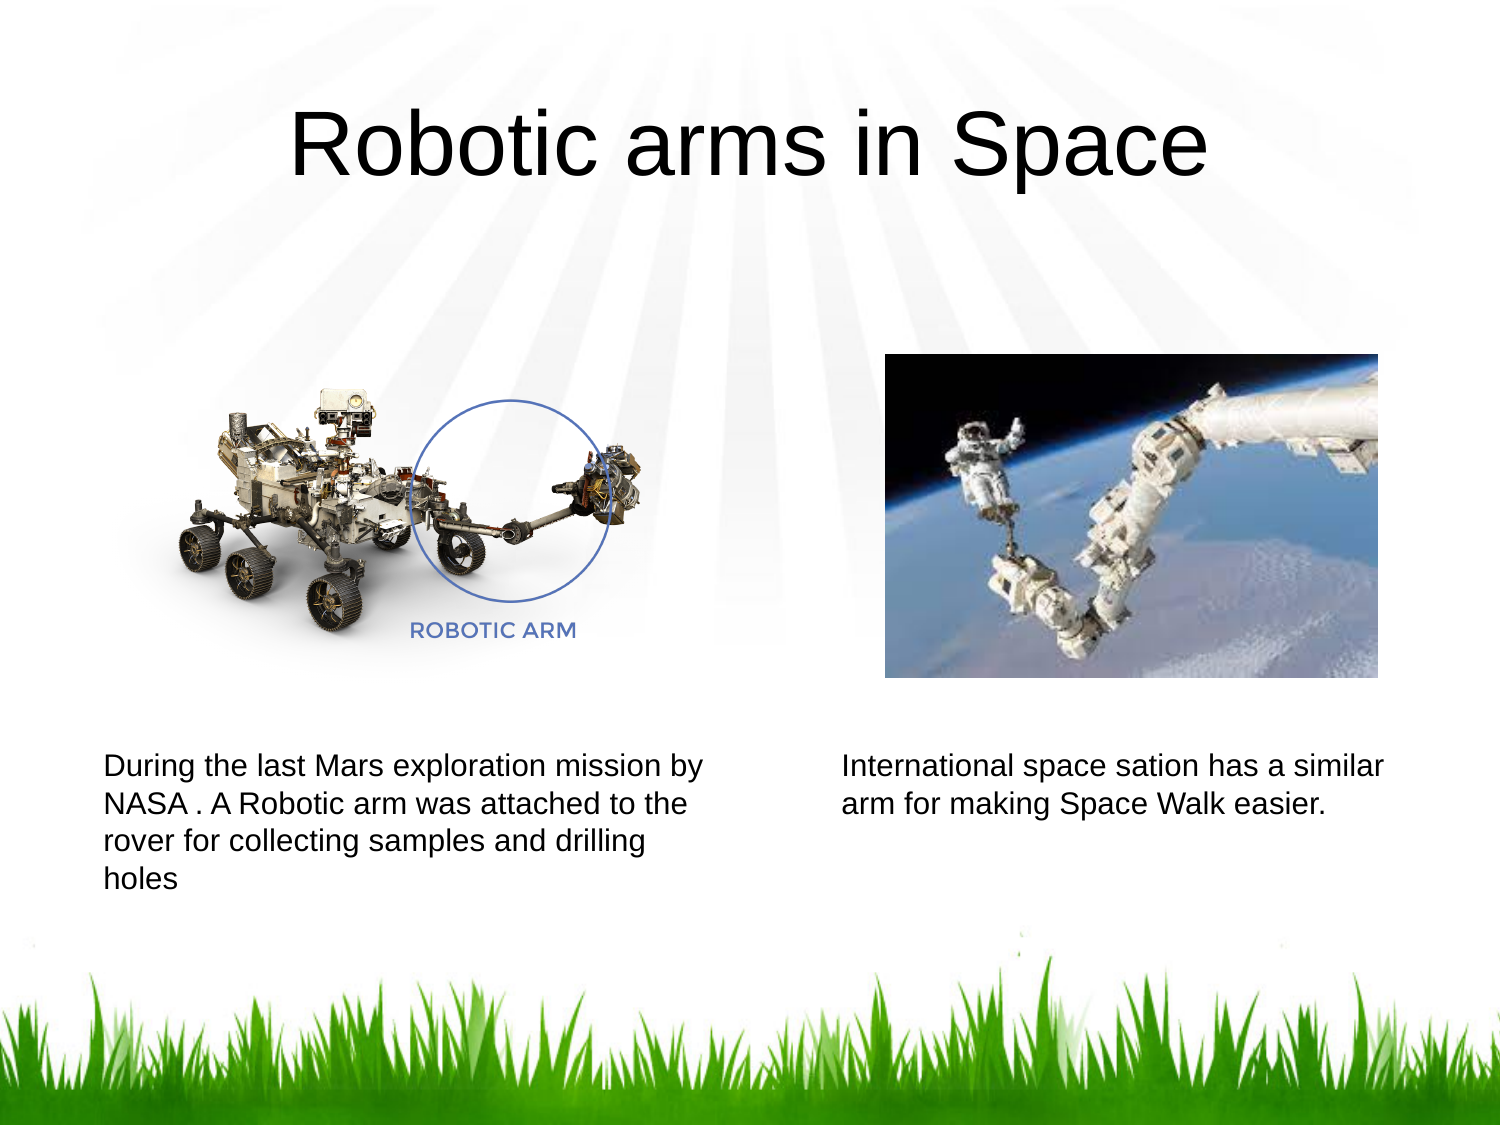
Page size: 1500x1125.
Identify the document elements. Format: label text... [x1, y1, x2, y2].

title Robotic arms in Space [75, 44, 1425, 233]
picture [0, 0, 1500, 1125]
text_box International space sation has a similar arm for making Space Walk easier. [826, 738, 1447, 886]
text_box During the last Mars exploration mission by NASA . A Robotic arm was attached to the rover for collecting samples and drilling holes [88, 738, 739, 892]
